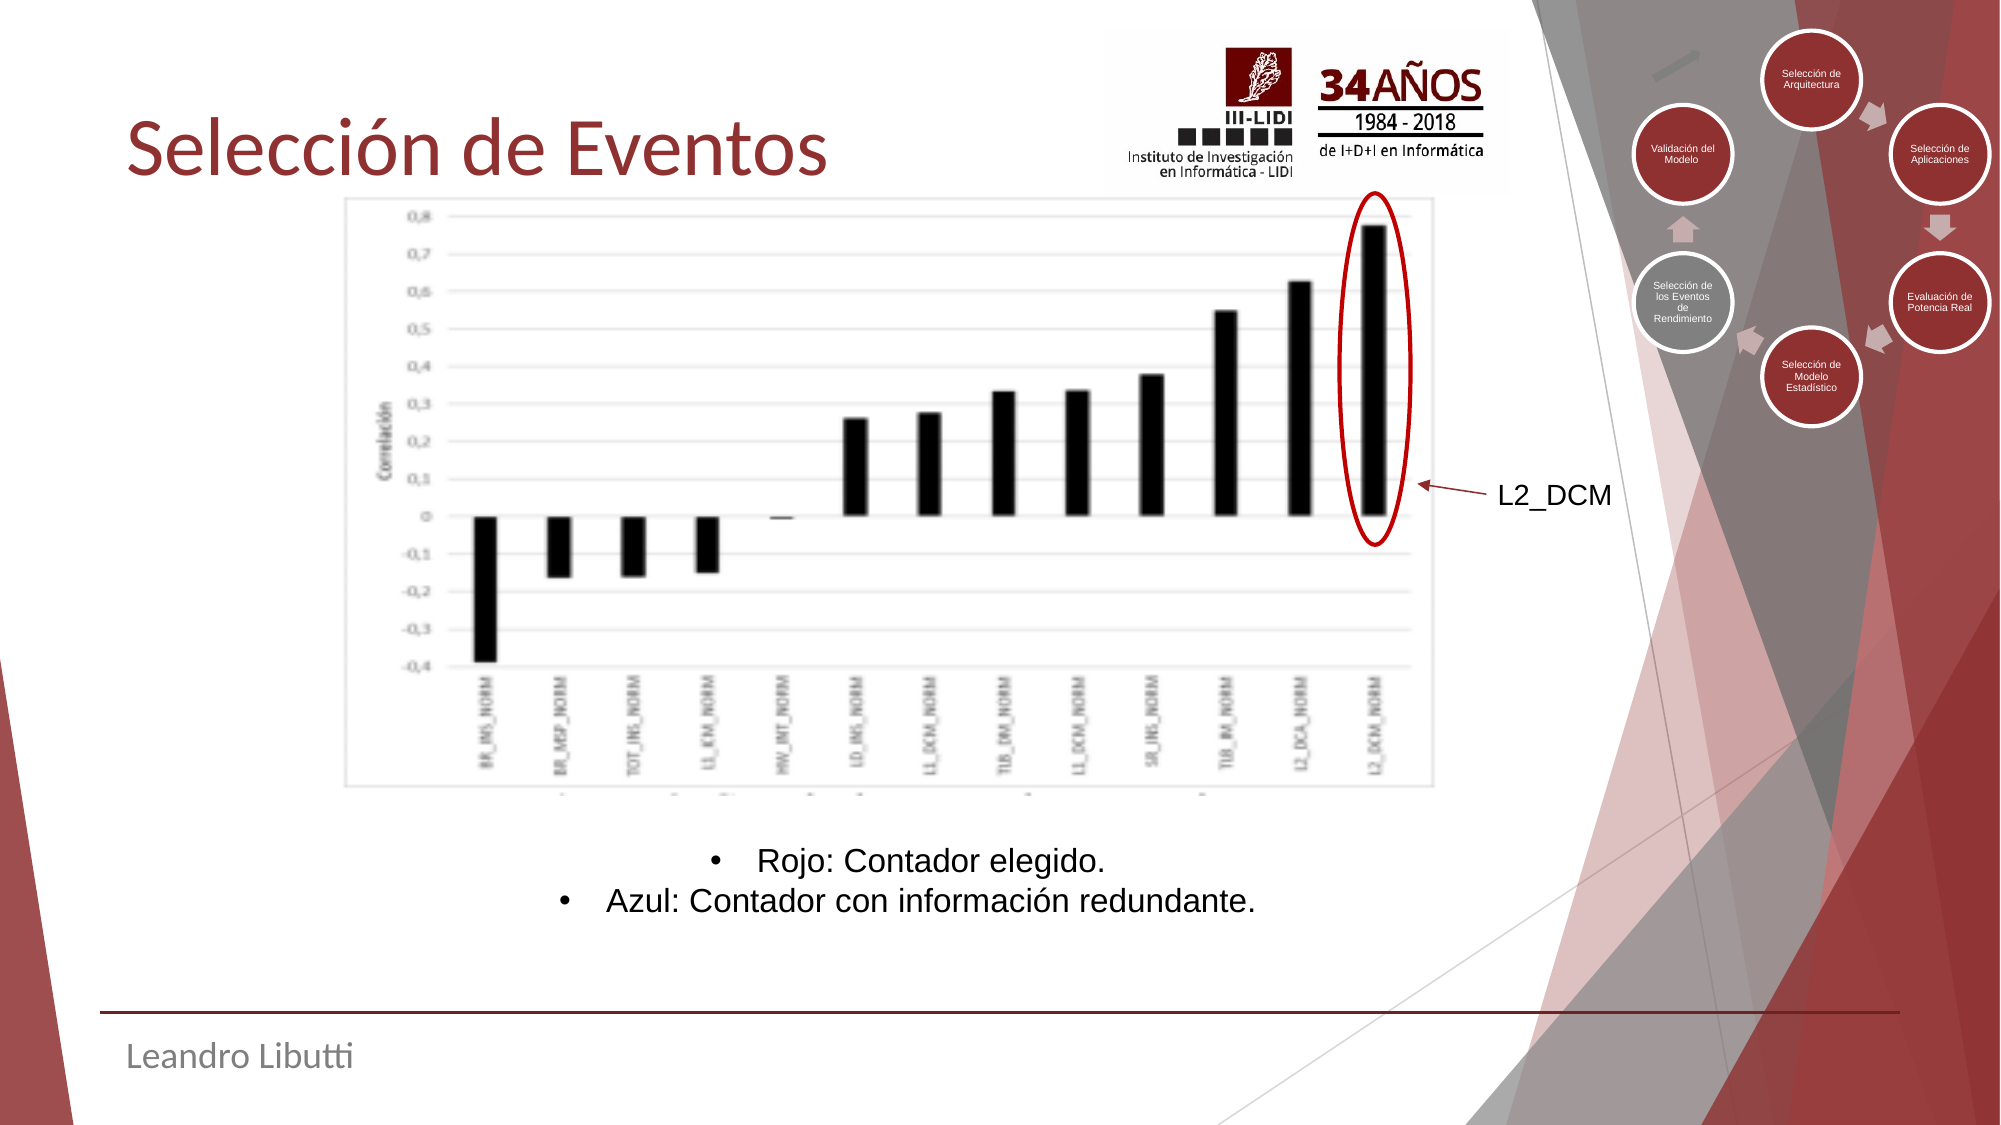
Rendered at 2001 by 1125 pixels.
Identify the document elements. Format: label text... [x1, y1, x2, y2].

footer Leandro Libutti [111, 1023, 1145, 1084]
picture [1103, 29, 1510, 84]
text_box [185, 210, 1696, 829]
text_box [1417, 483, 1487, 495]
text_box [111, 193, 1522, 990]
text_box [1580, 30, 2000, 427]
title Selección de Eventos [111, 84, 1522, 193]
text_box Rojo: Contador elegido. Azul: Contador con información redundante. [533, 832, 1284, 927]
text_box L2_DCM [1482, 468, 1642, 519]
picture [342, 193, 1445, 796]
